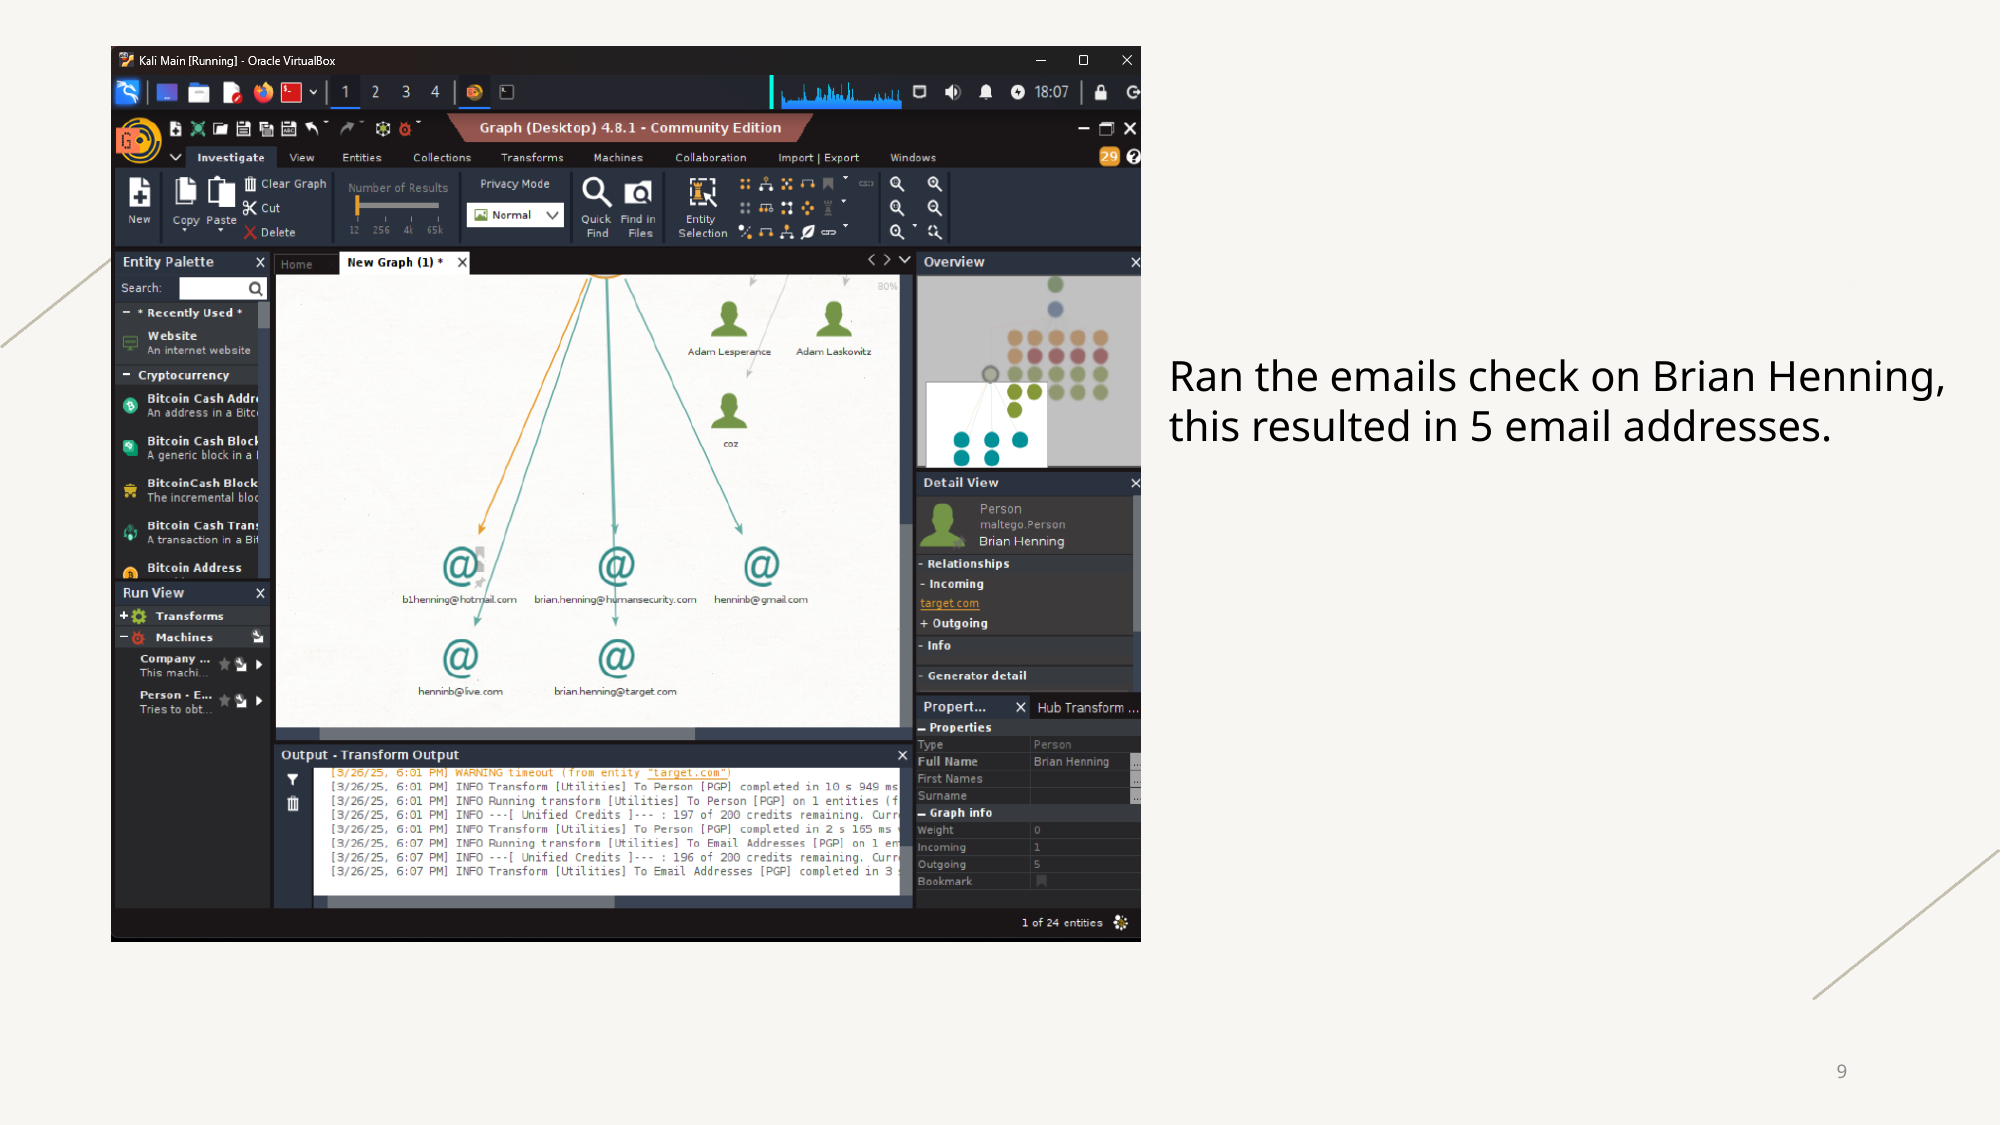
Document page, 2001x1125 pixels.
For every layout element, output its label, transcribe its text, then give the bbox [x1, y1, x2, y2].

text_box Ran the emails check on Brian Henning, this resulted in 5 email addresses. [1154, 342, 1962, 458]
picture [0, 46, 1141, 942]
slide_number 9 [1412, 1042, 1863, 1103]
picture [1812, 849, 2000, 1000]
